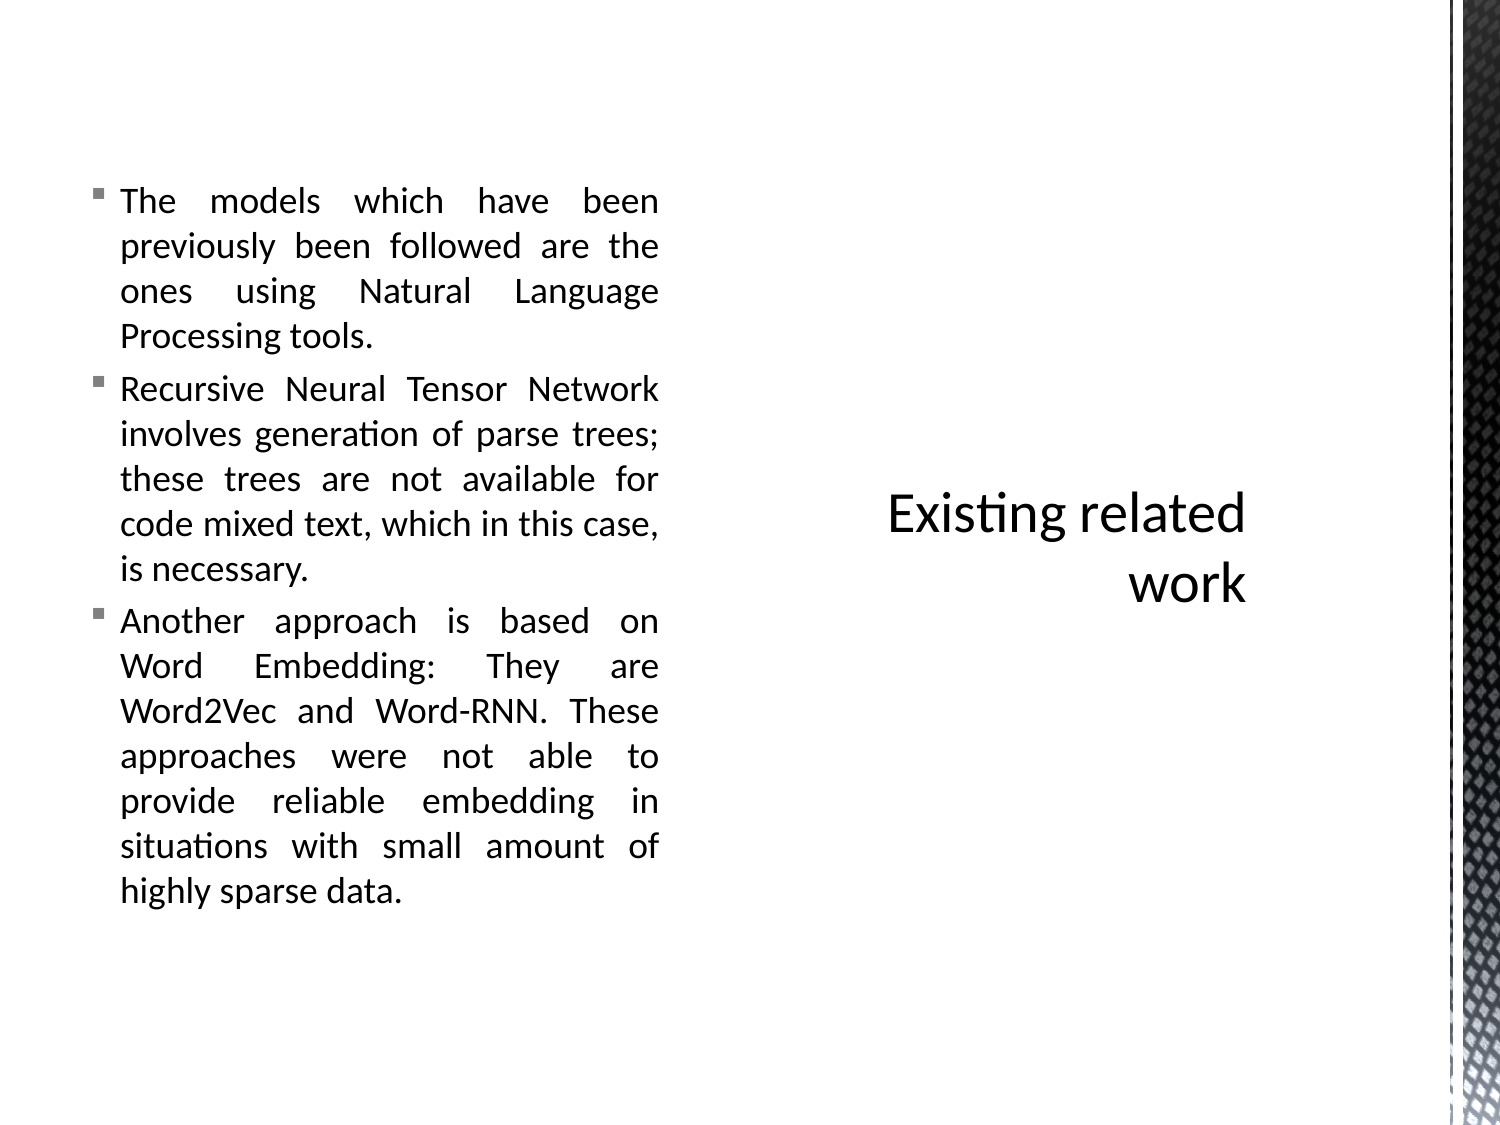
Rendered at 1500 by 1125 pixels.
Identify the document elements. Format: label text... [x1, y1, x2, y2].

picture [1447, 0, 1500, 1125]
list The models which have been previously been followed are the ones using Natural Language Processing tools. Recursive Neural Tensor Network involves generation of parse trees; these trees are not available for code mixed text, which in this case, is necessary. Another approach is based on Word Embedding: They are Word2Vec and Word-RNN. These approaches were not able to provide reliable embedding in situations with small amount of highly sparse data. [75, 75, 675, 1013]
title Existing related work [800, 75, 1263, 1013]
